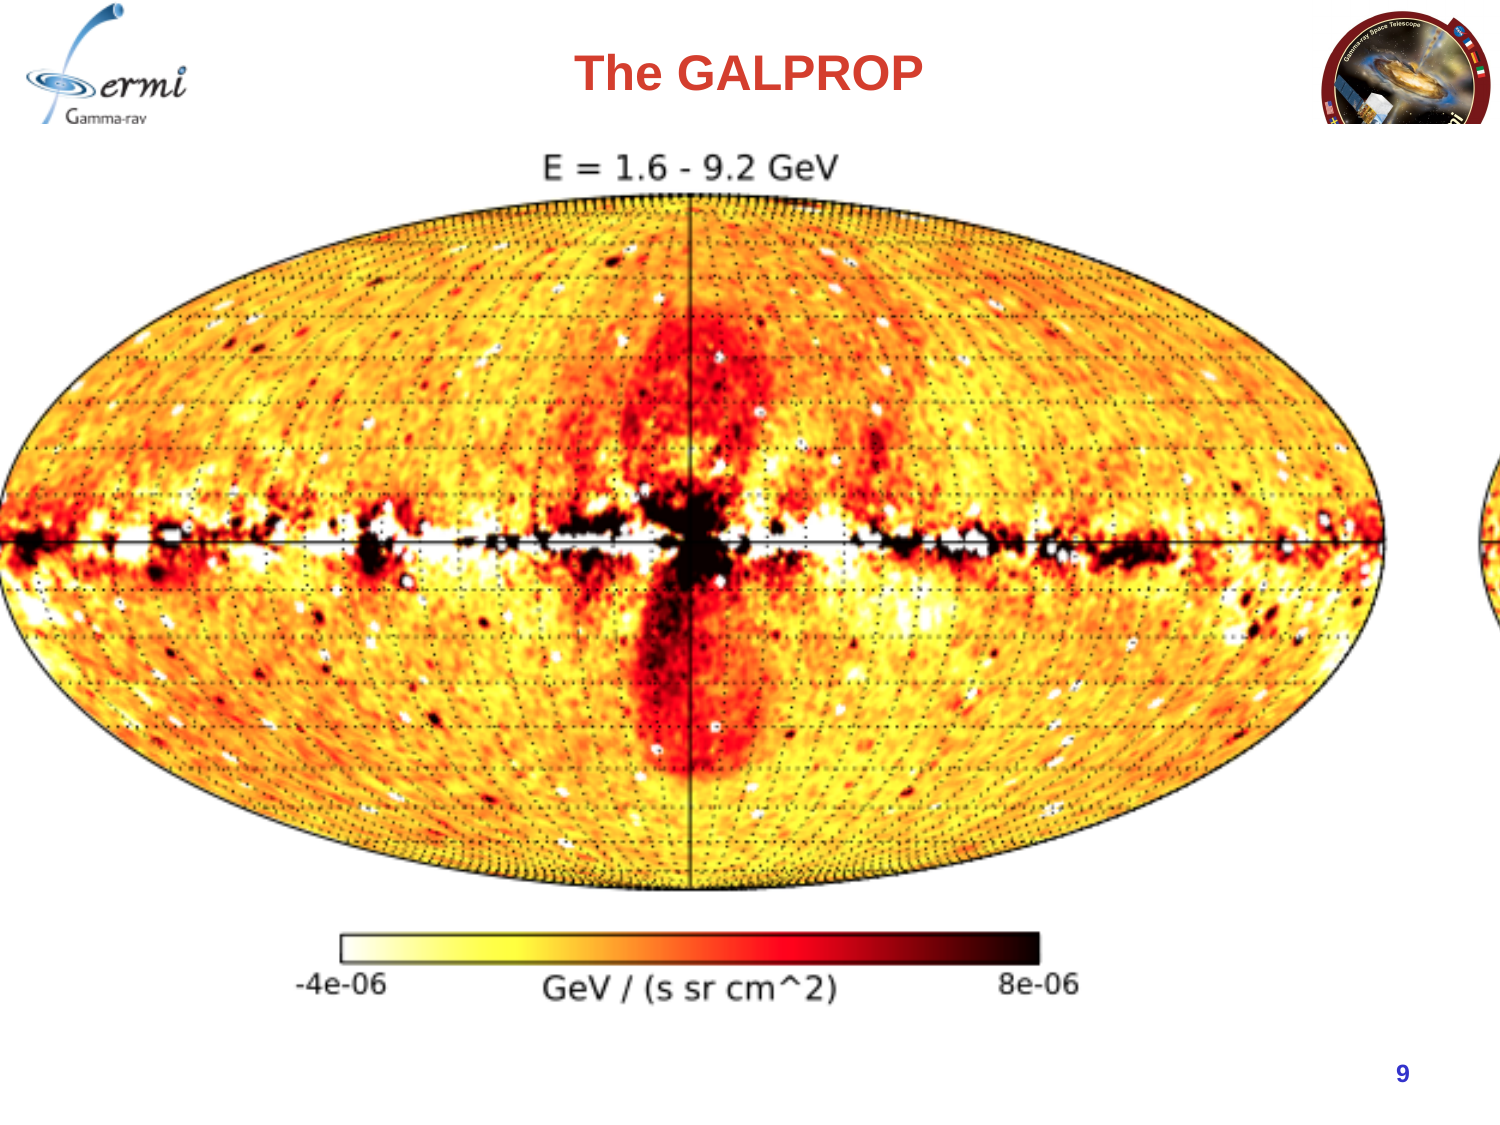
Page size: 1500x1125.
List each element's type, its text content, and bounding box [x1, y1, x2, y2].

title The GALPROP [185, 16, 1313, 120]
picture [0, 0, 1500, 1062]
slide_number 8 [1074, 1073, 1425, 1103]
